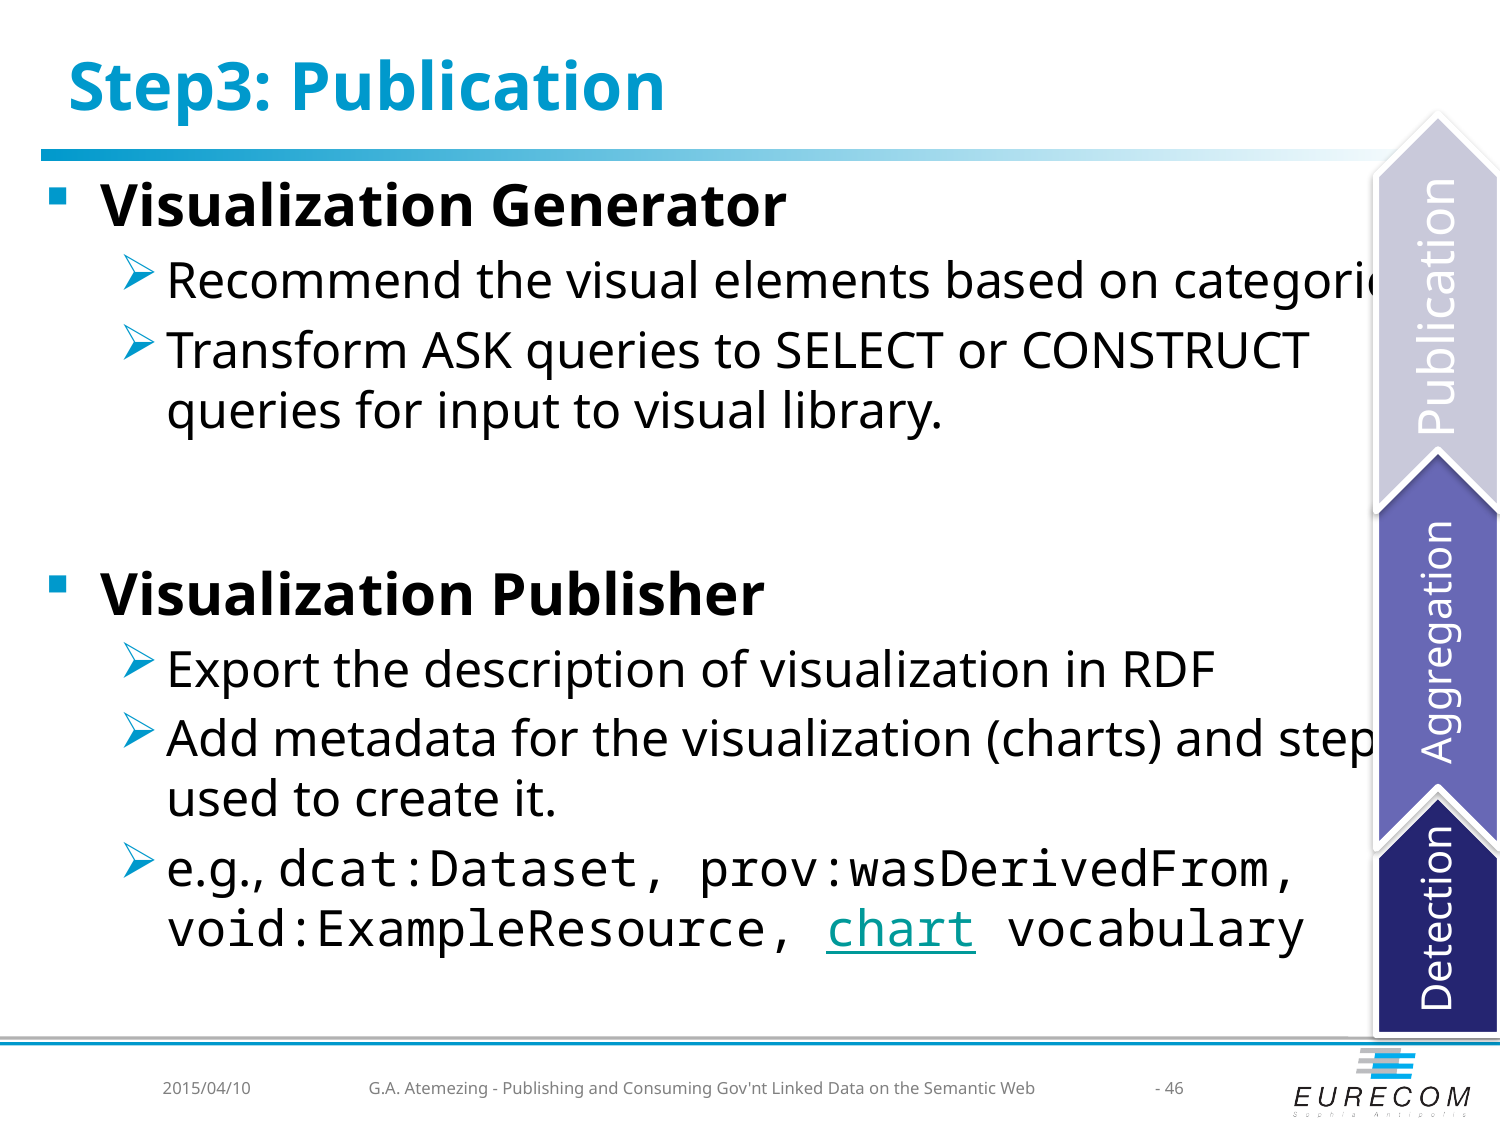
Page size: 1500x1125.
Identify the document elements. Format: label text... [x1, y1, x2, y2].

slide_number - 46 [1080, 1070, 1200, 1103]
list Visualization Generator Recommend the visual elements based on categories Transform ASK queries to SELECT or CONSTRUCT queries for input to visual library. Visualization Publisher Export the description of visualization in RDF Add metadata for the visualization (charts) and steps used to create it. e.g., dcat:Dataset, prov:wasDerivedFrom, void:ExampleResource, chart vocabulary [29, 160, 1384, 1000]
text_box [1238, 250, 1500, 375]
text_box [1317, 852, 1500, 978]
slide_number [147, 1070, 325, 1103]
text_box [1236, 584, 1500, 710]
footer G.A. Atemezing - Publishing and Consuming Gov'nt Linked Data on the Semantic Web [336, 1070, 1069, 1107]
picture [1293, 1048, 1477, 1118]
title Step3: Publication [52, 30, 1460, 138]
